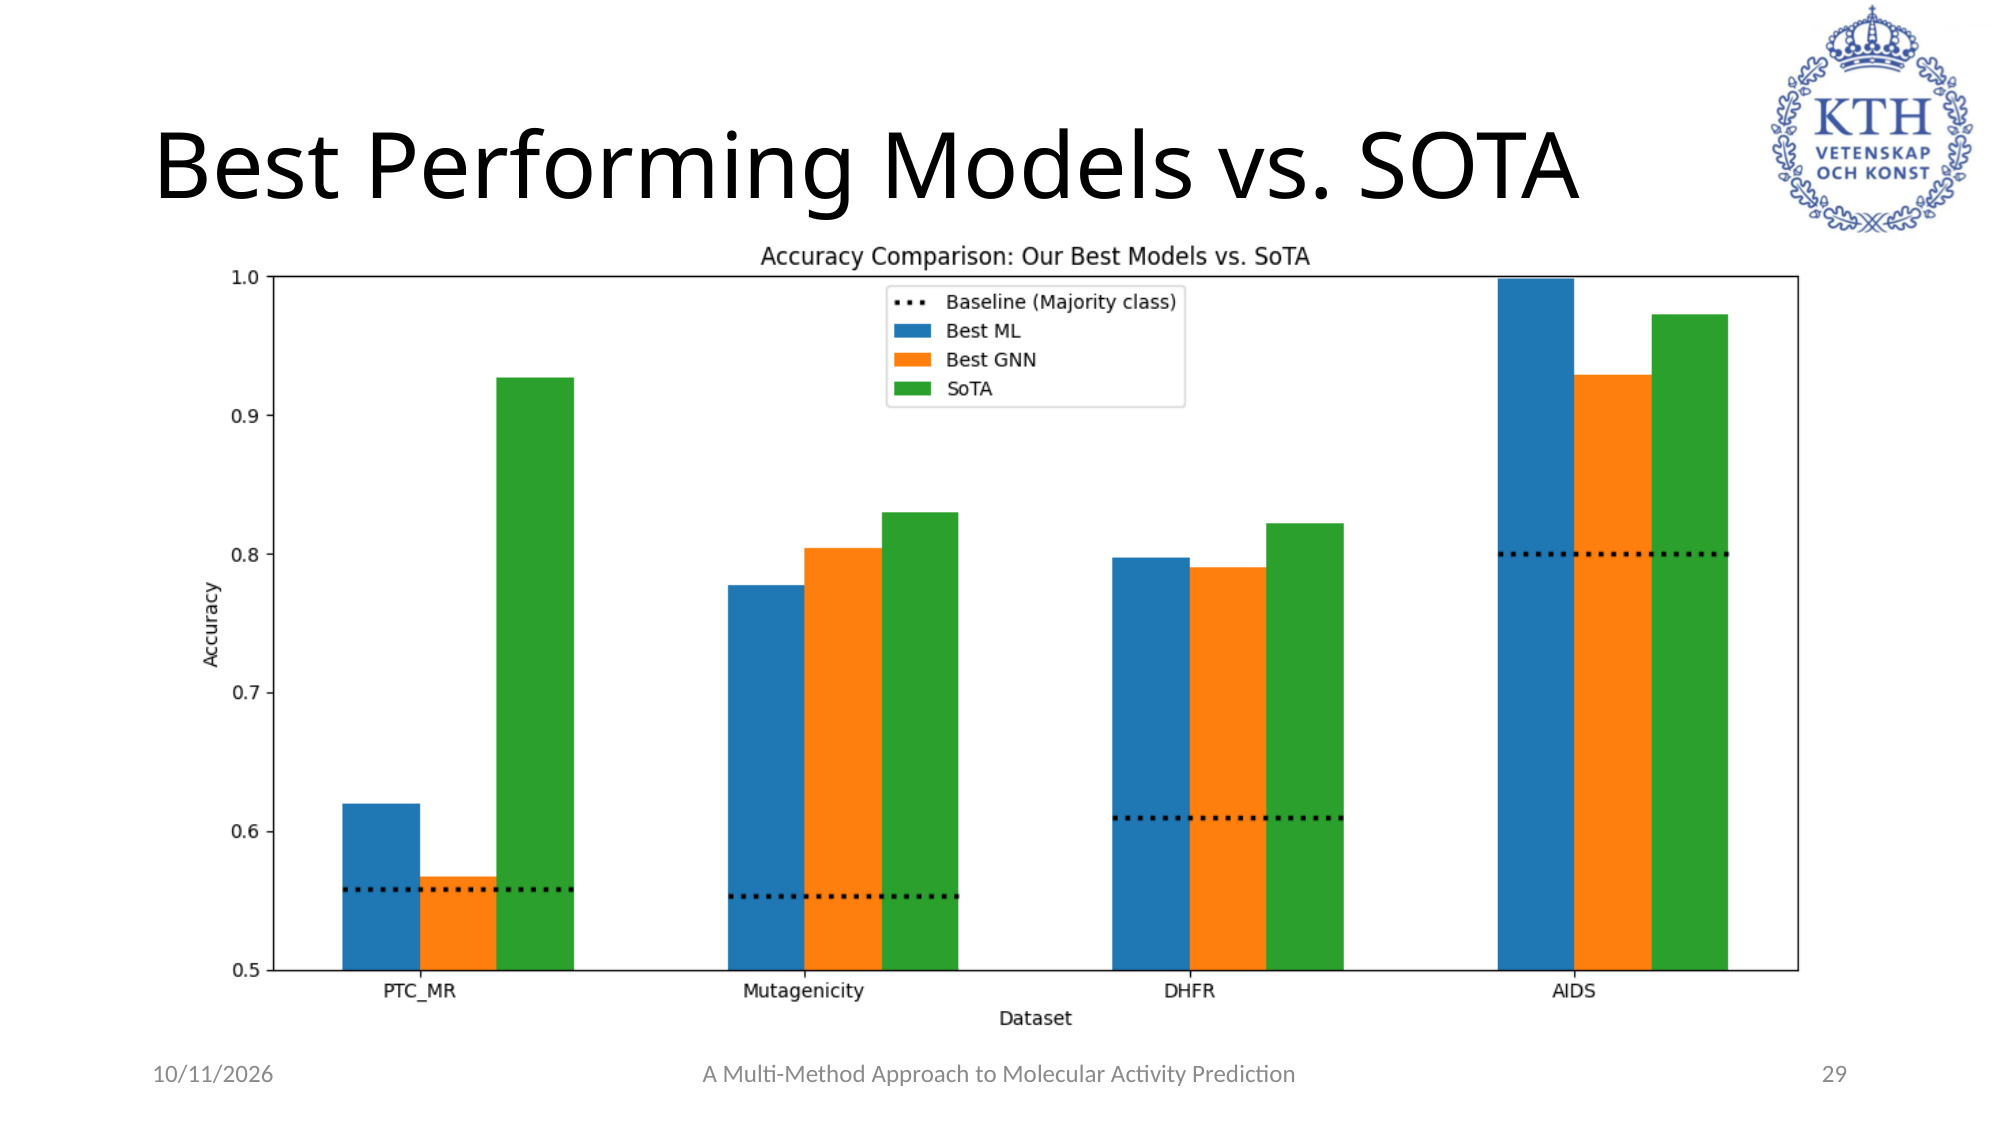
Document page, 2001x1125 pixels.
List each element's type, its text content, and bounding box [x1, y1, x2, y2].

footer A Multi-Method Approach to Molecular Activity Prediction [662, 1043, 1338, 1103]
title Best Performing Models vs. SOTA [137, 59, 1863, 278]
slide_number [137, 1042, 588, 1103]
picture [190, 232, 1810, 1043]
slide_number 29 [1412, 1042, 1863, 1103]
picture [1734, 0, 2000, 255]
